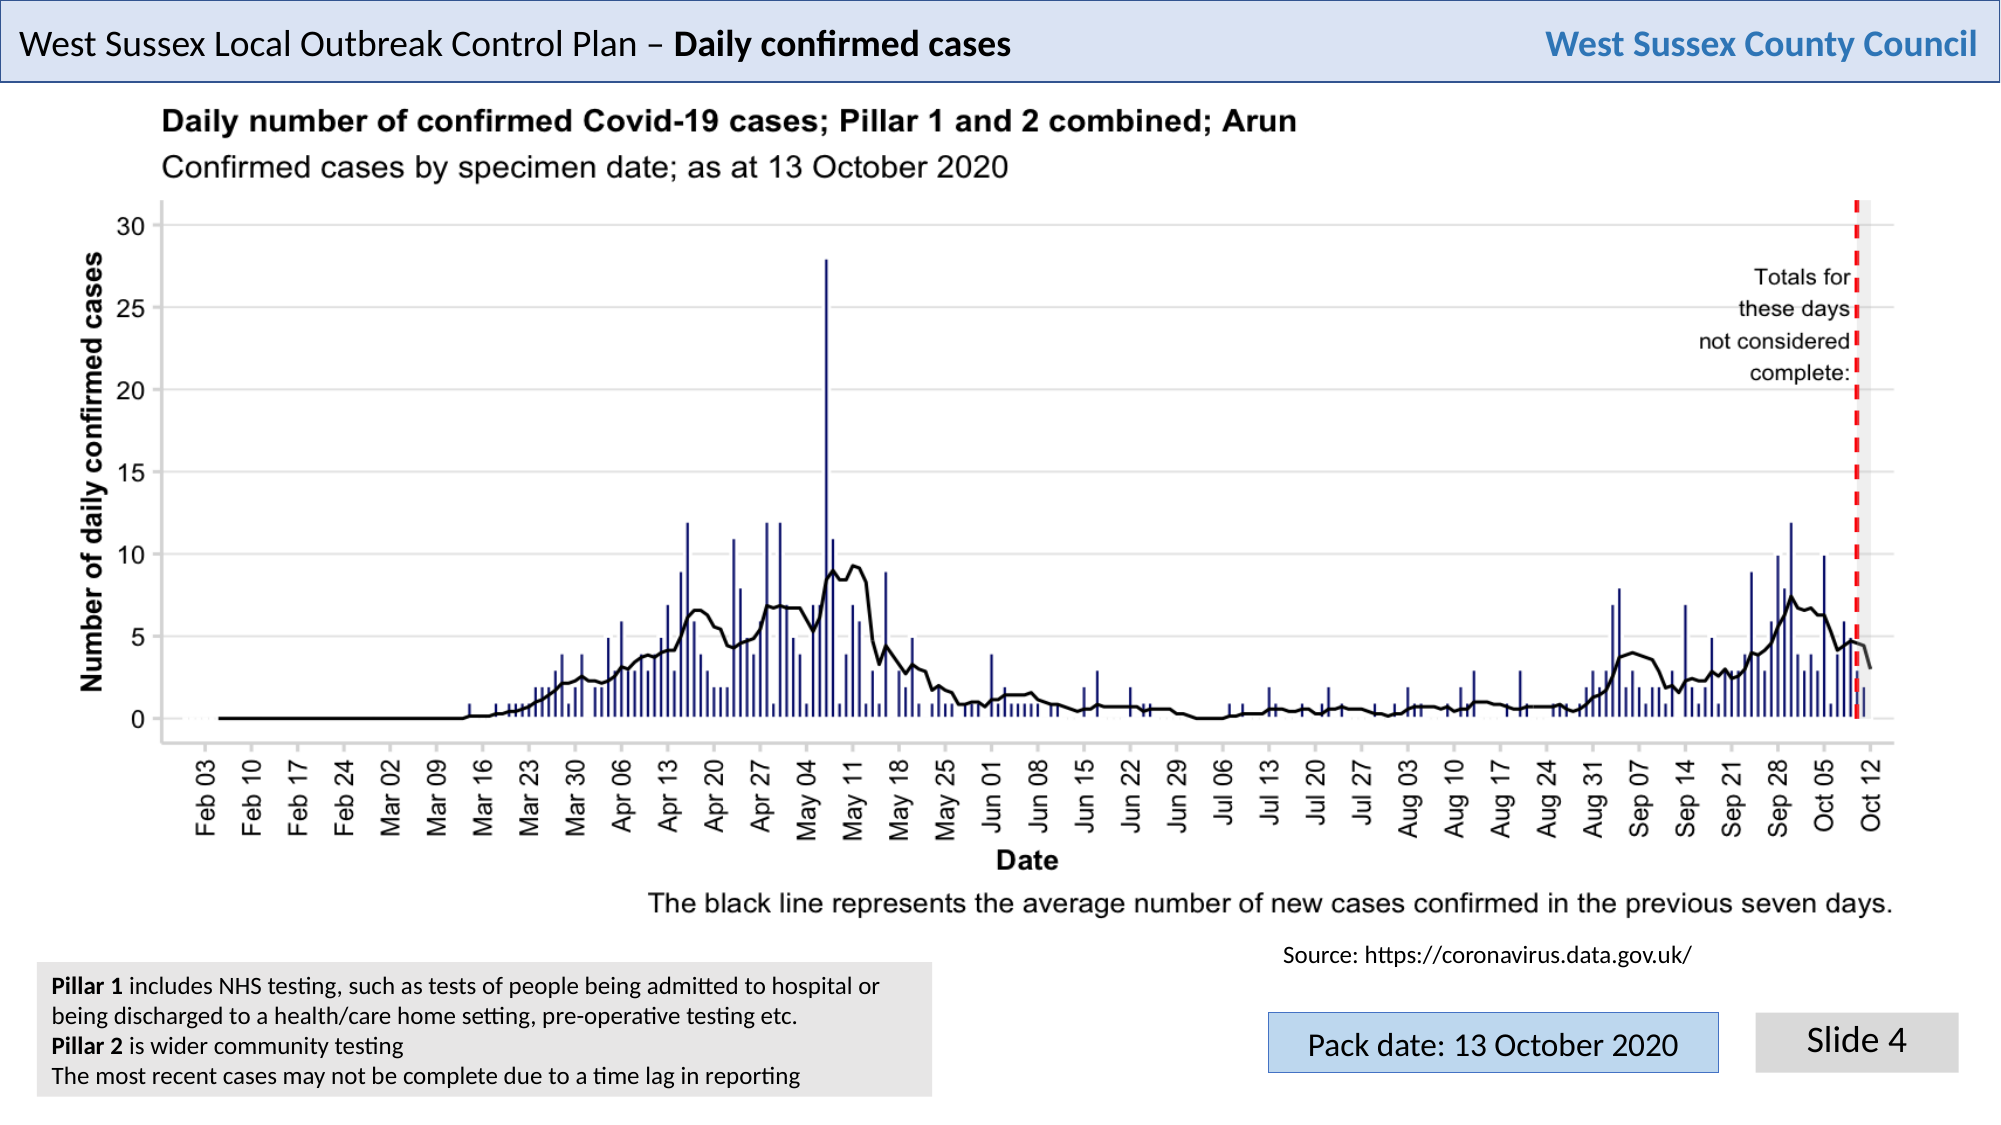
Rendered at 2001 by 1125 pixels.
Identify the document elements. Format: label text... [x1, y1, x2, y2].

picture [63, 91, 1912, 935]
list Source: https://coronavirus.data.gov.uk/ [1268, 935, 1912, 995]
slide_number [1268, 1012, 1719, 1073]
list Slide 4 [1755, 1012, 1959, 1073]
